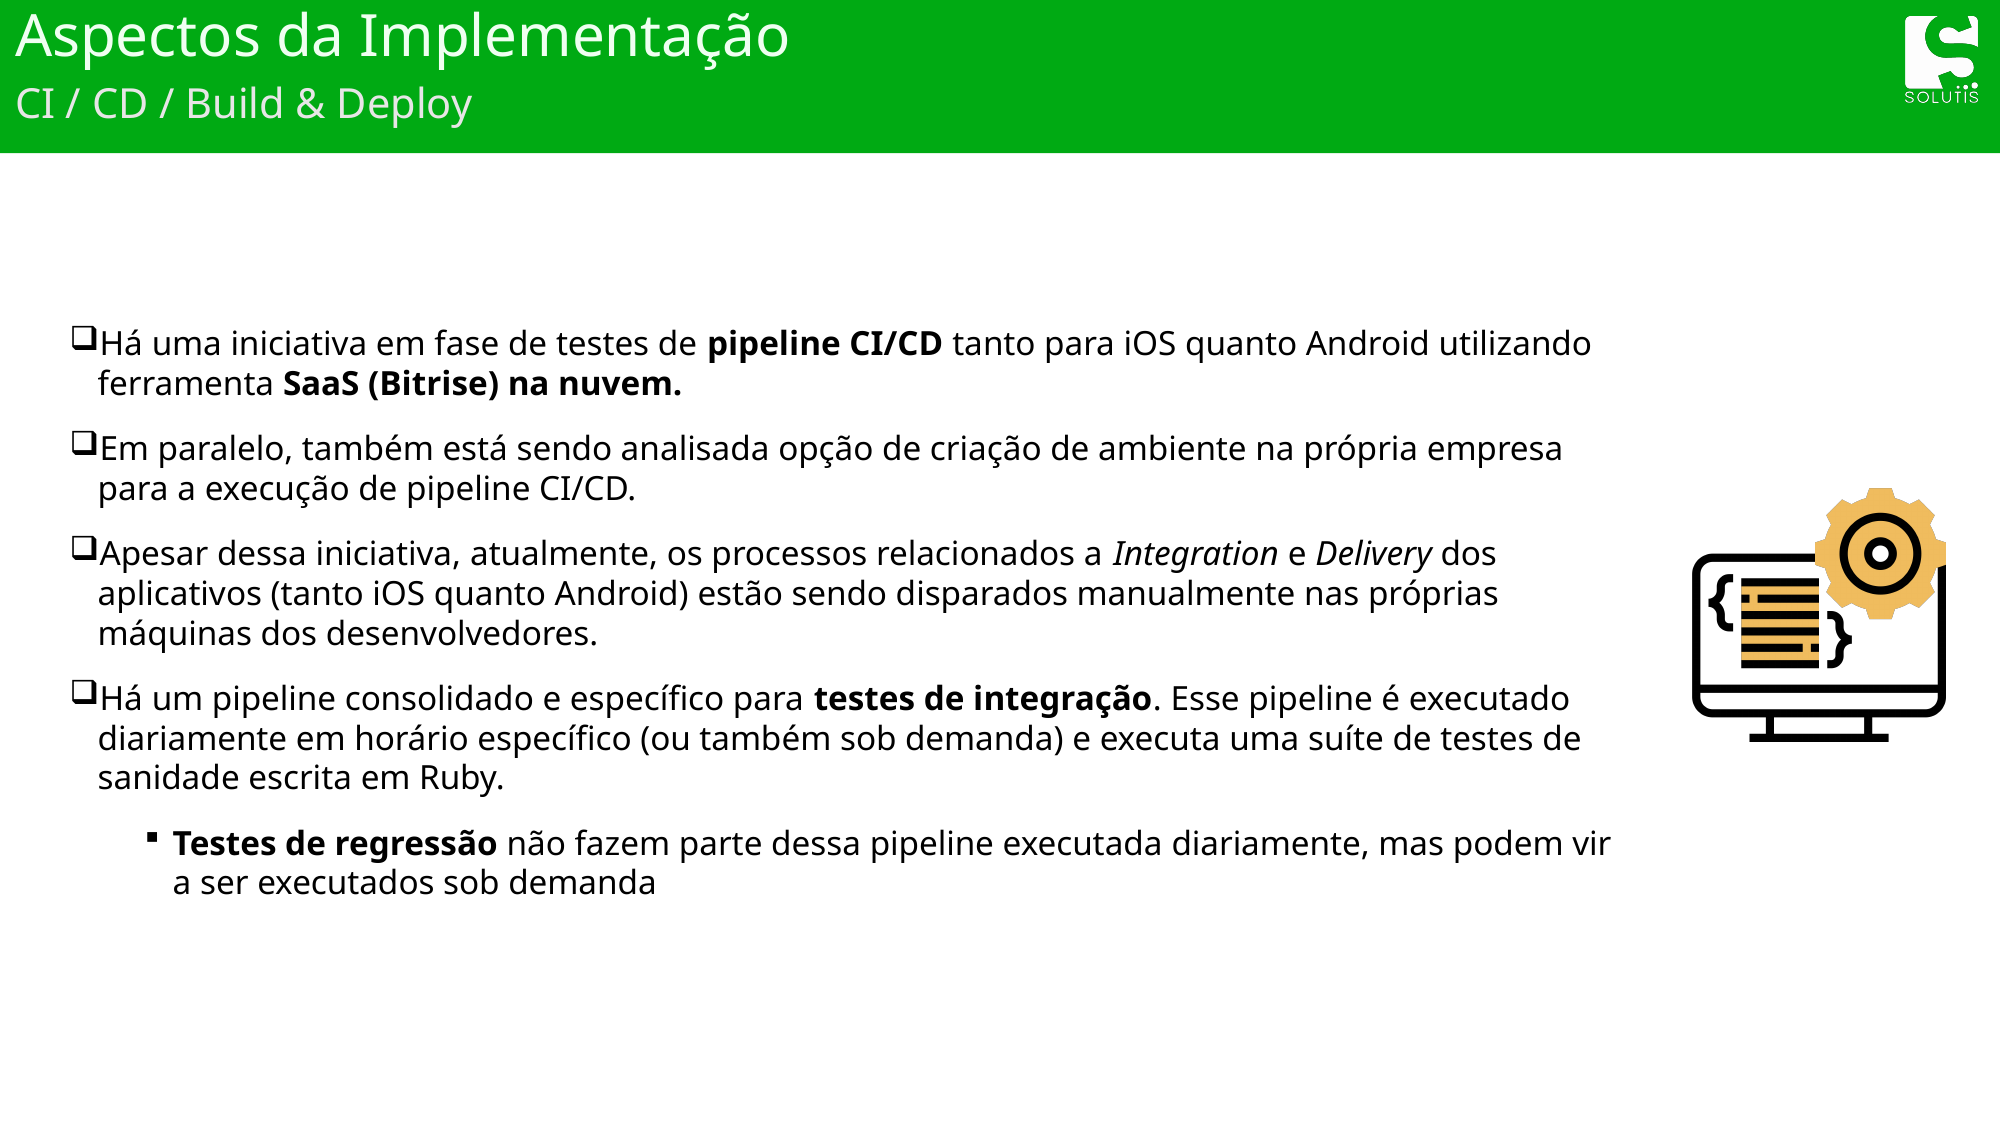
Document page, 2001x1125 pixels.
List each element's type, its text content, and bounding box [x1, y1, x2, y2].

text_box Há uma iniciativa em fase de testes de pipeline CI/CD tanto para iOS quanto Android utilizando ferramenta SaaS (Bitrise) na nuvem. Em paralelo, também está sendo analisada opção de criação de ambiente na própria empresa para a execução de pipeline CI/CD. Apesar dessa iniciativa, atualmente, os processos relacionados a Integration e Delivery dos aplicativos (tanto iOS quanto Android) estão sendo disparados manualmente nas próprias máquinas dos desenvolvedores. Há um pipeline consolidado e específico para testes de integração. Esse pipeline é executado diariamente em horário específico (ou também sob demanda) e executa uma suíte de testes de sanidade escrita em Ruby. Testes de regressão não fazem parte dessa pipeline executada diariamente, mas podem vir a ser executados sob demanda [54, 314, 1631, 909]
title Aspectos da Implementação [0, 0, 1500, 75]
subtitle CI / CD / Build & Deploy [0, 75, 1500, 135]
picture [1905, 16, 1978, 103]
picture [1688, 484, 1950, 746]
